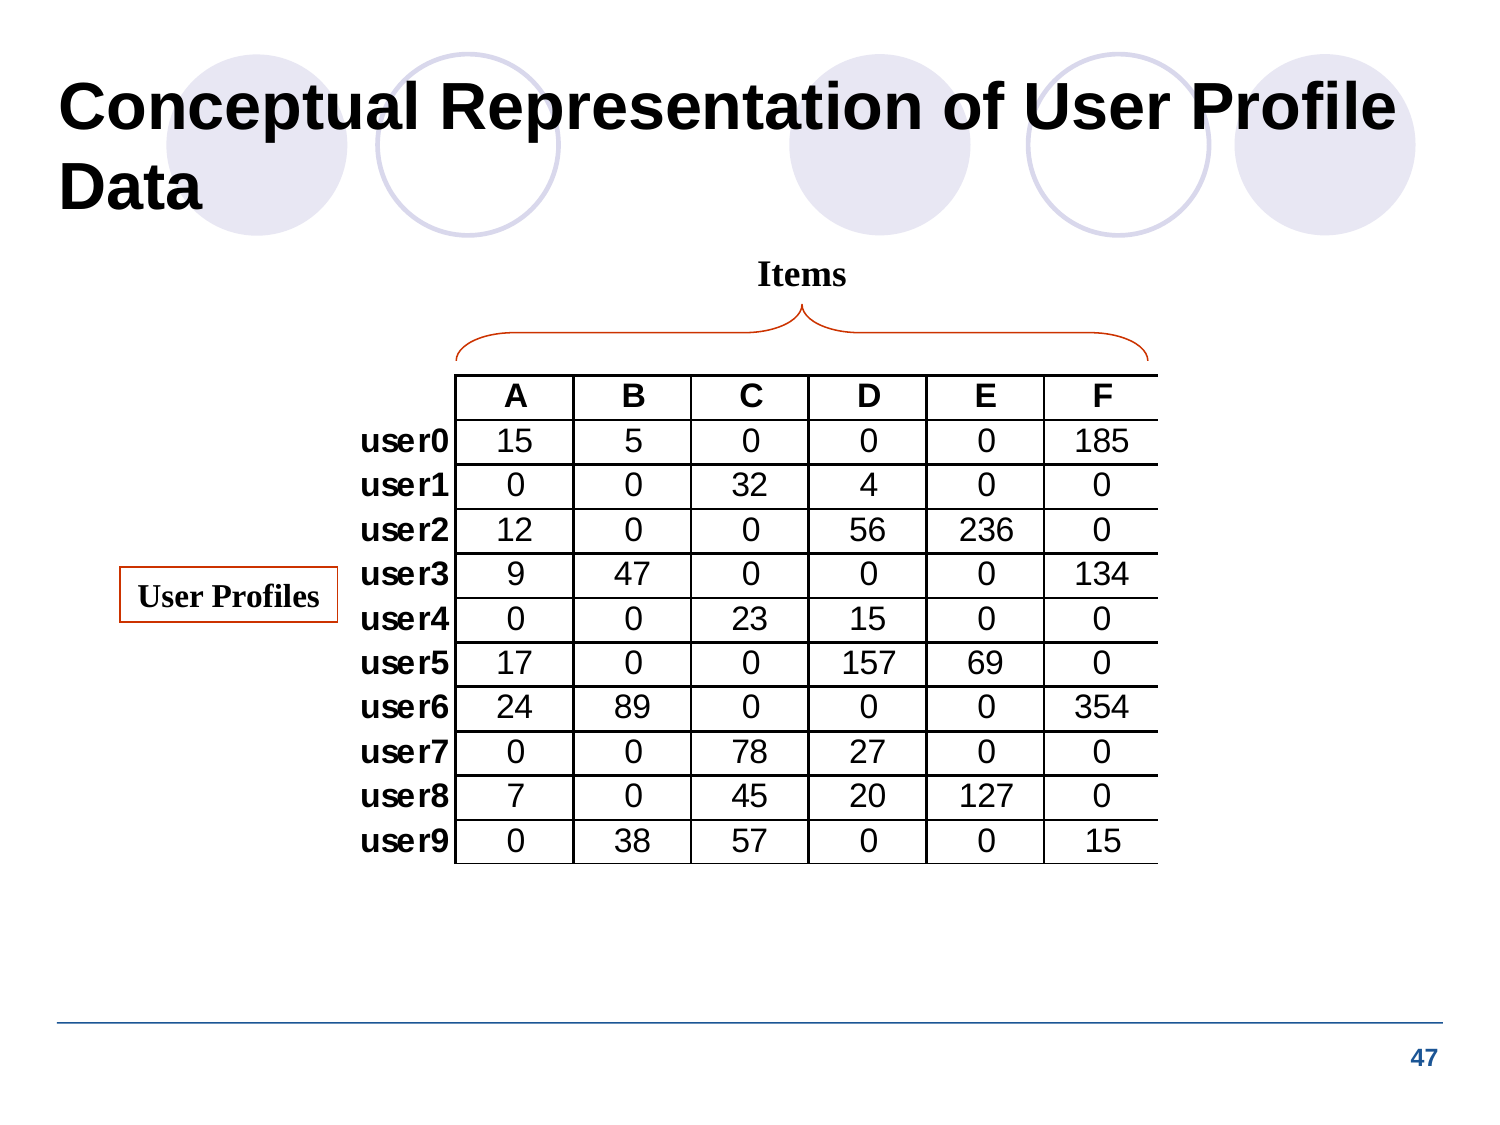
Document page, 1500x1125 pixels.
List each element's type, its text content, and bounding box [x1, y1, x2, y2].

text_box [352, 373, 1161, 867]
text_box Items [742, 241, 862, 302]
title Conceptual Representation of User Profile Data [43, 49, 1416, 237]
text_box [456, 304, 1148, 361]
slide_number 47 [1103, 1034, 1454, 1086]
text_box User Profiles [120, 567, 338, 622]
